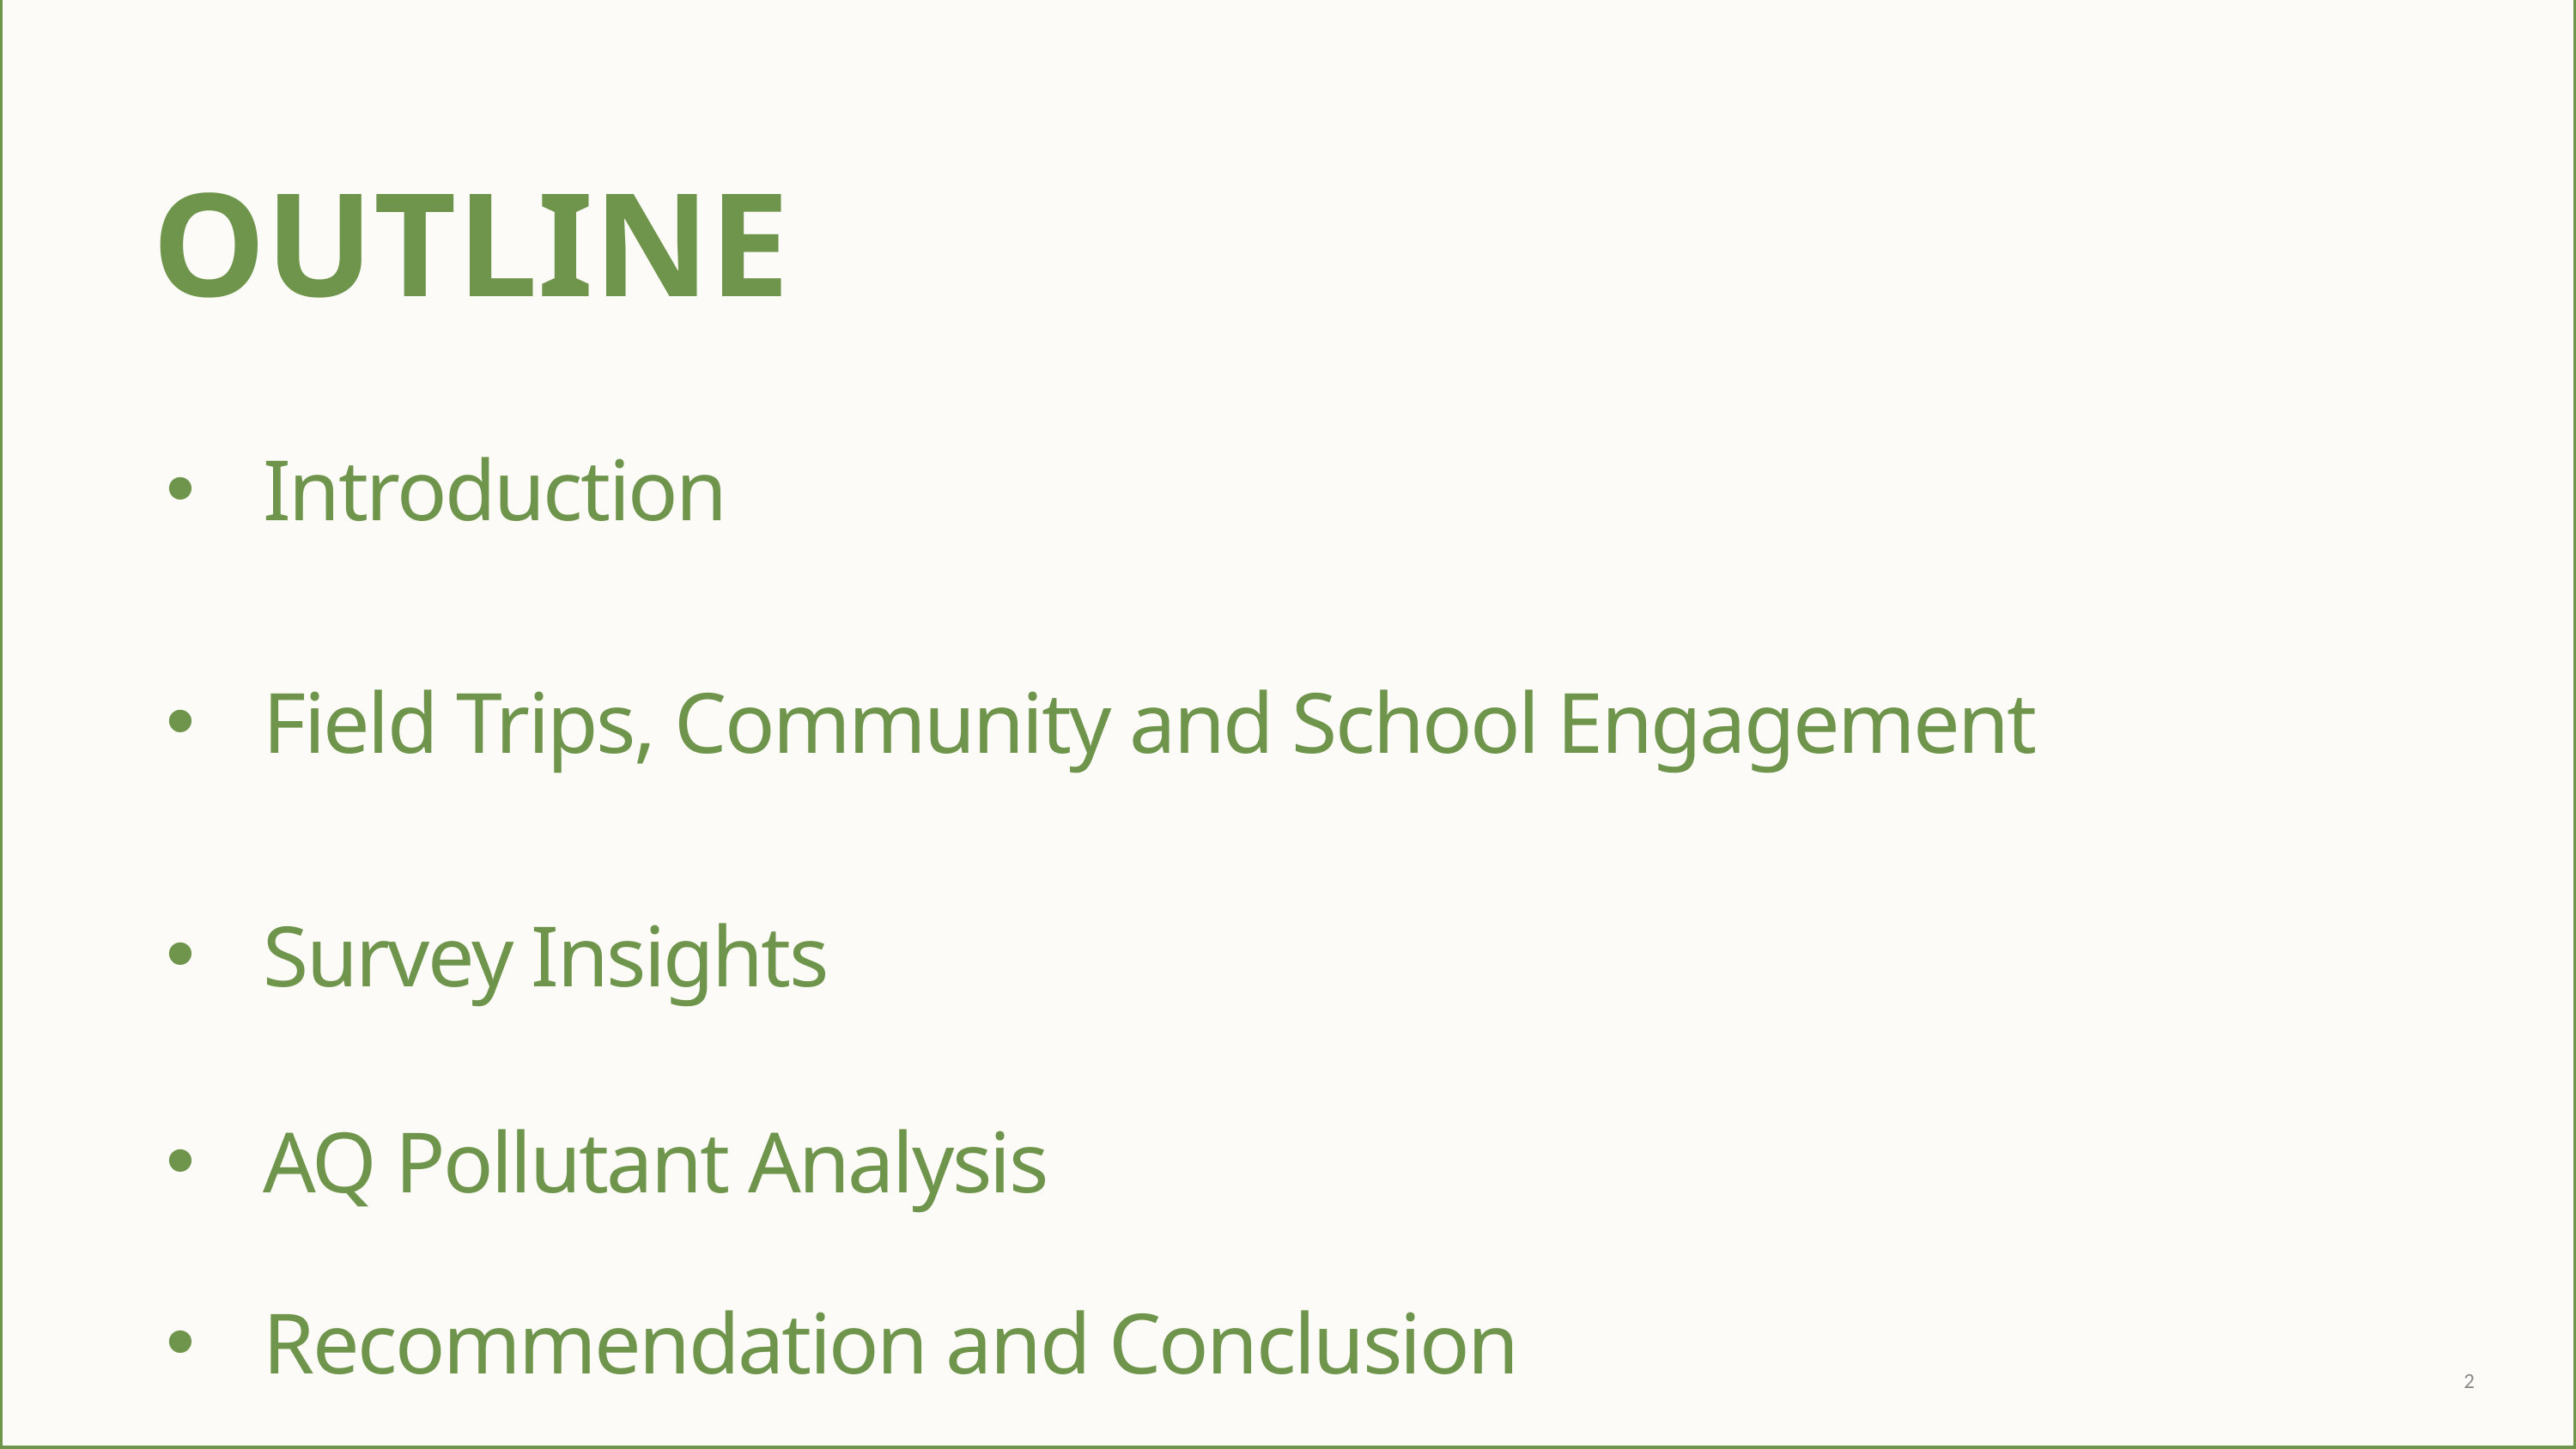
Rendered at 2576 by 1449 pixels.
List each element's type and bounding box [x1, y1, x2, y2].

text_box [0, 0, 2576, 1449]
